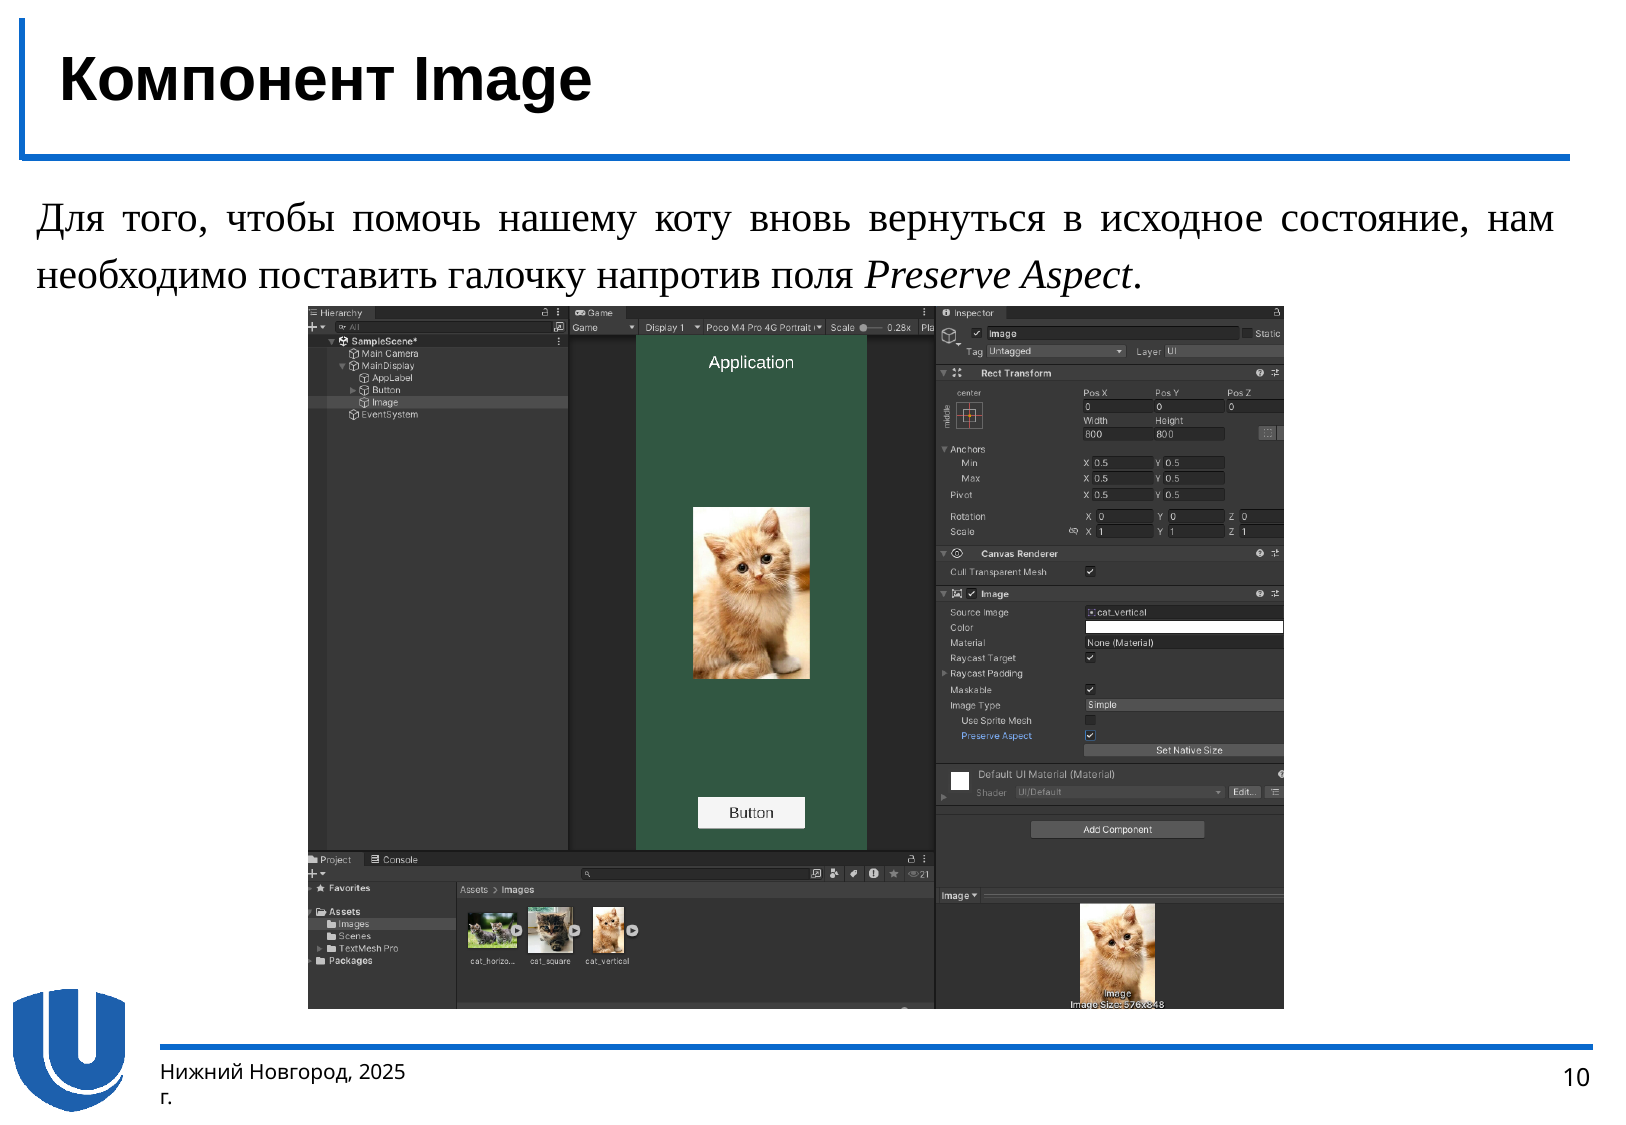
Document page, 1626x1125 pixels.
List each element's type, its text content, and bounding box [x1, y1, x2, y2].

picture [308, 306, 1284, 1009]
picture [13, 988, 125, 1112]
slide_number Нижний Новгород, 2025 г. [157, 1058, 412, 1125]
slide_number 10 [1556, 1066, 1599, 1125]
title Компонент Image [57, 36, 1231, 227]
text_box Для того, чтобы помочь нашему коту вновь вернуться в исходное состояние, нам необходимо поставить галочку напротив поля Preserve Aspect. [21, 174, 1571, 305]
